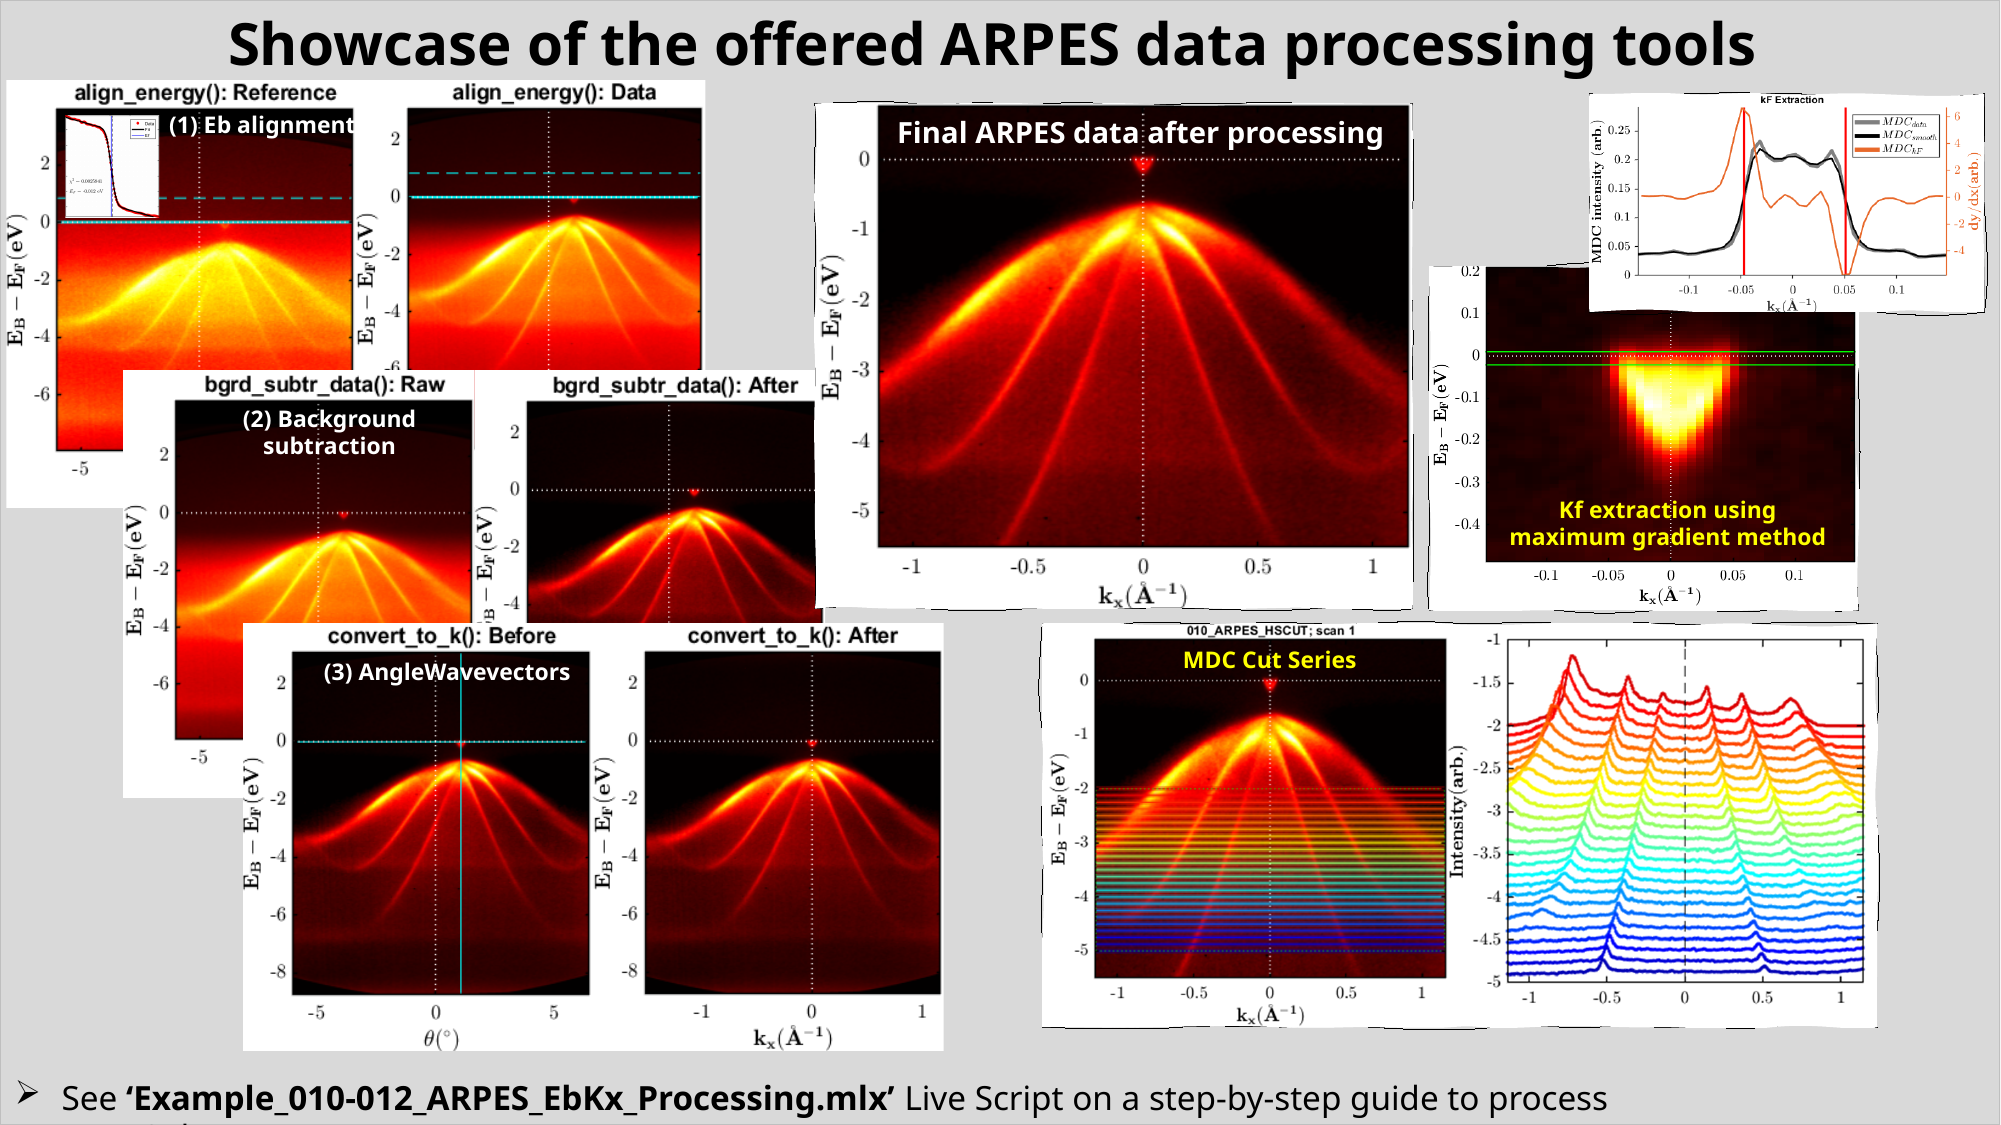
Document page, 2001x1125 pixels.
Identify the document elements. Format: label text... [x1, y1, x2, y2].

text_box Showcase of the offered ARPES data processing tools [0, 0, 2000, 85]
text_box See ‘Example_010-012_ARPES_EbKx_Processing.mlx’ Live Script on a step-by-step guide to process ARPES data. [0, 1069, 1635, 1125]
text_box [1429, 93, 1985, 611]
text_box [1042, 623, 1877, 1028]
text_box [6, 79, 944, 1051]
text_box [814, 103, 1413, 609]
